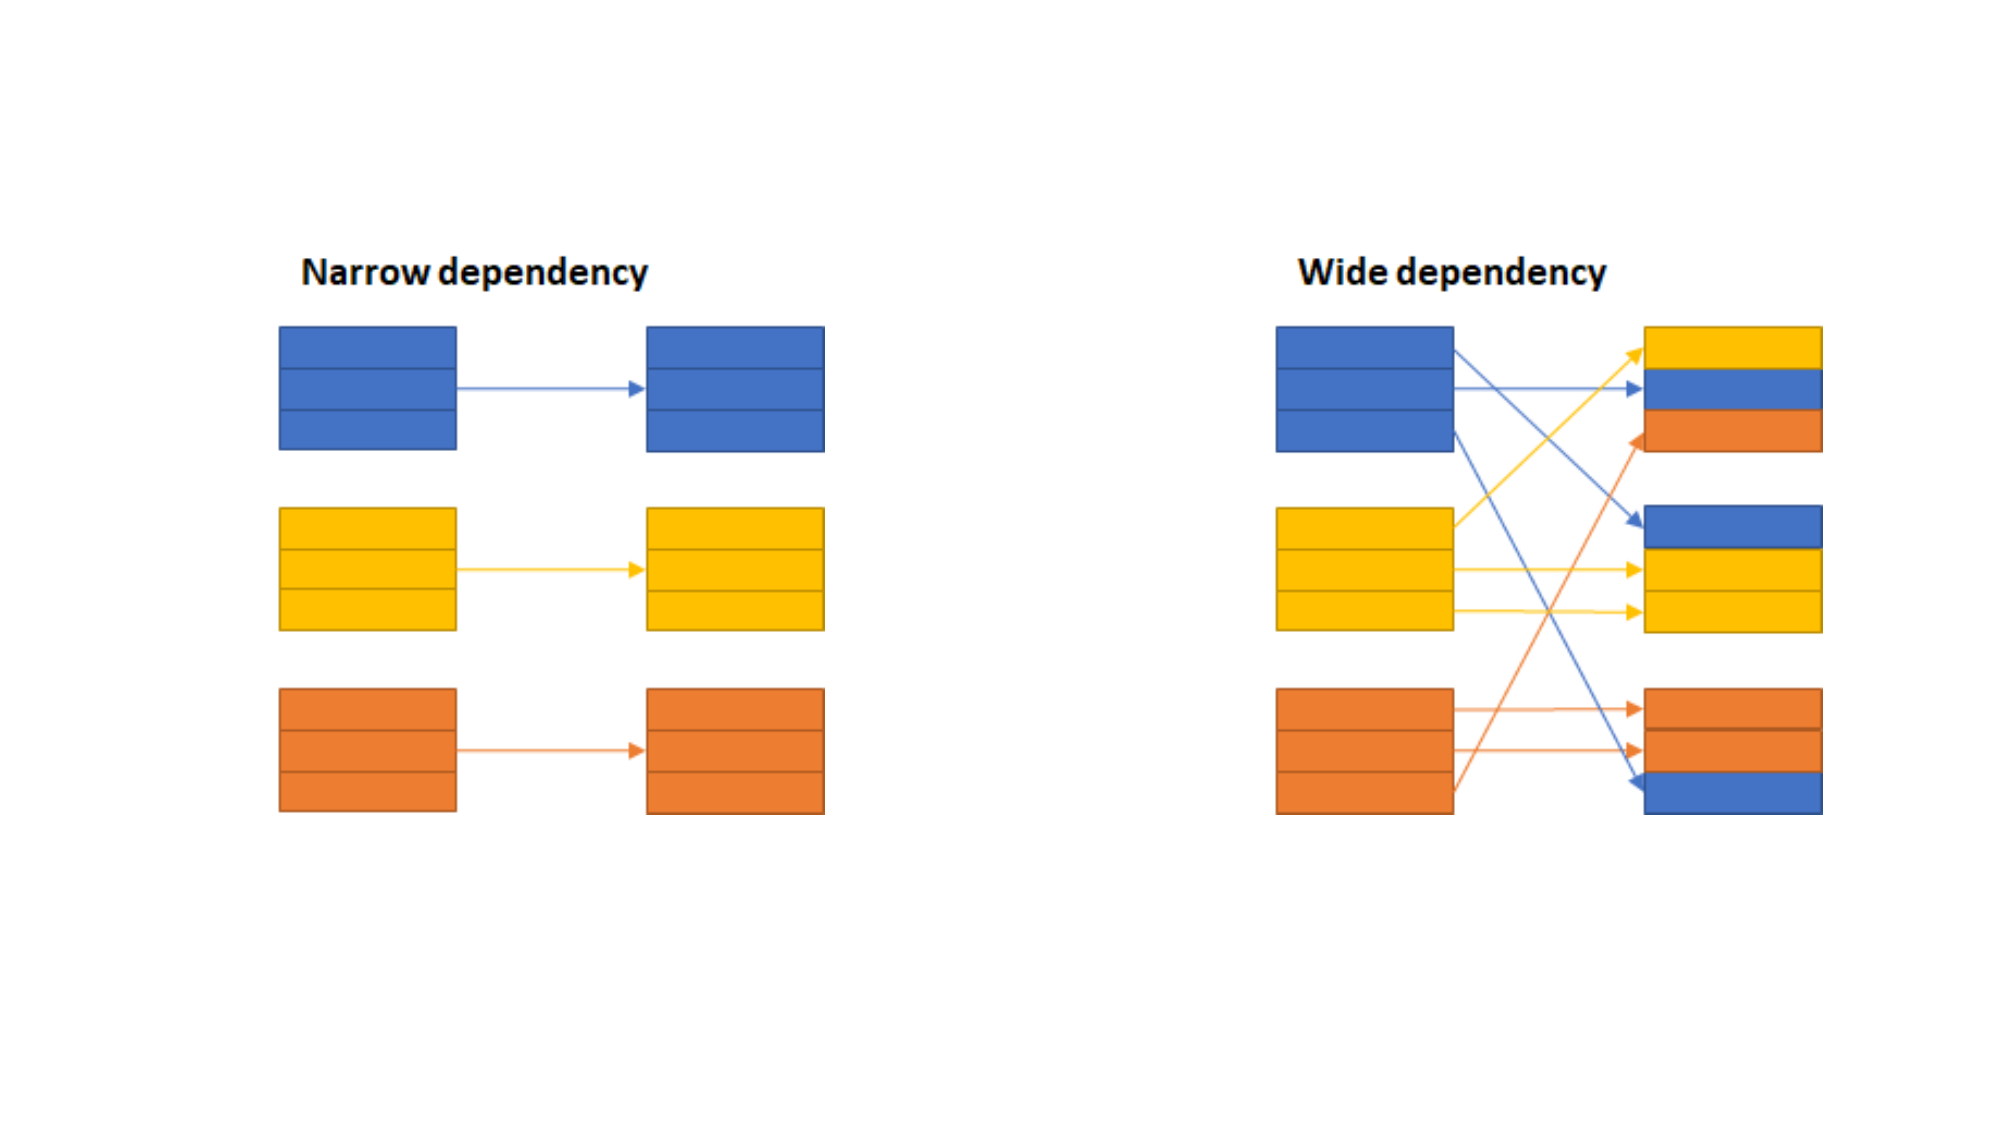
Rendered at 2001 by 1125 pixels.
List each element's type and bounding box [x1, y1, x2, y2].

picture [1272, 233, 1823, 815]
picture [274, 233, 825, 815]
